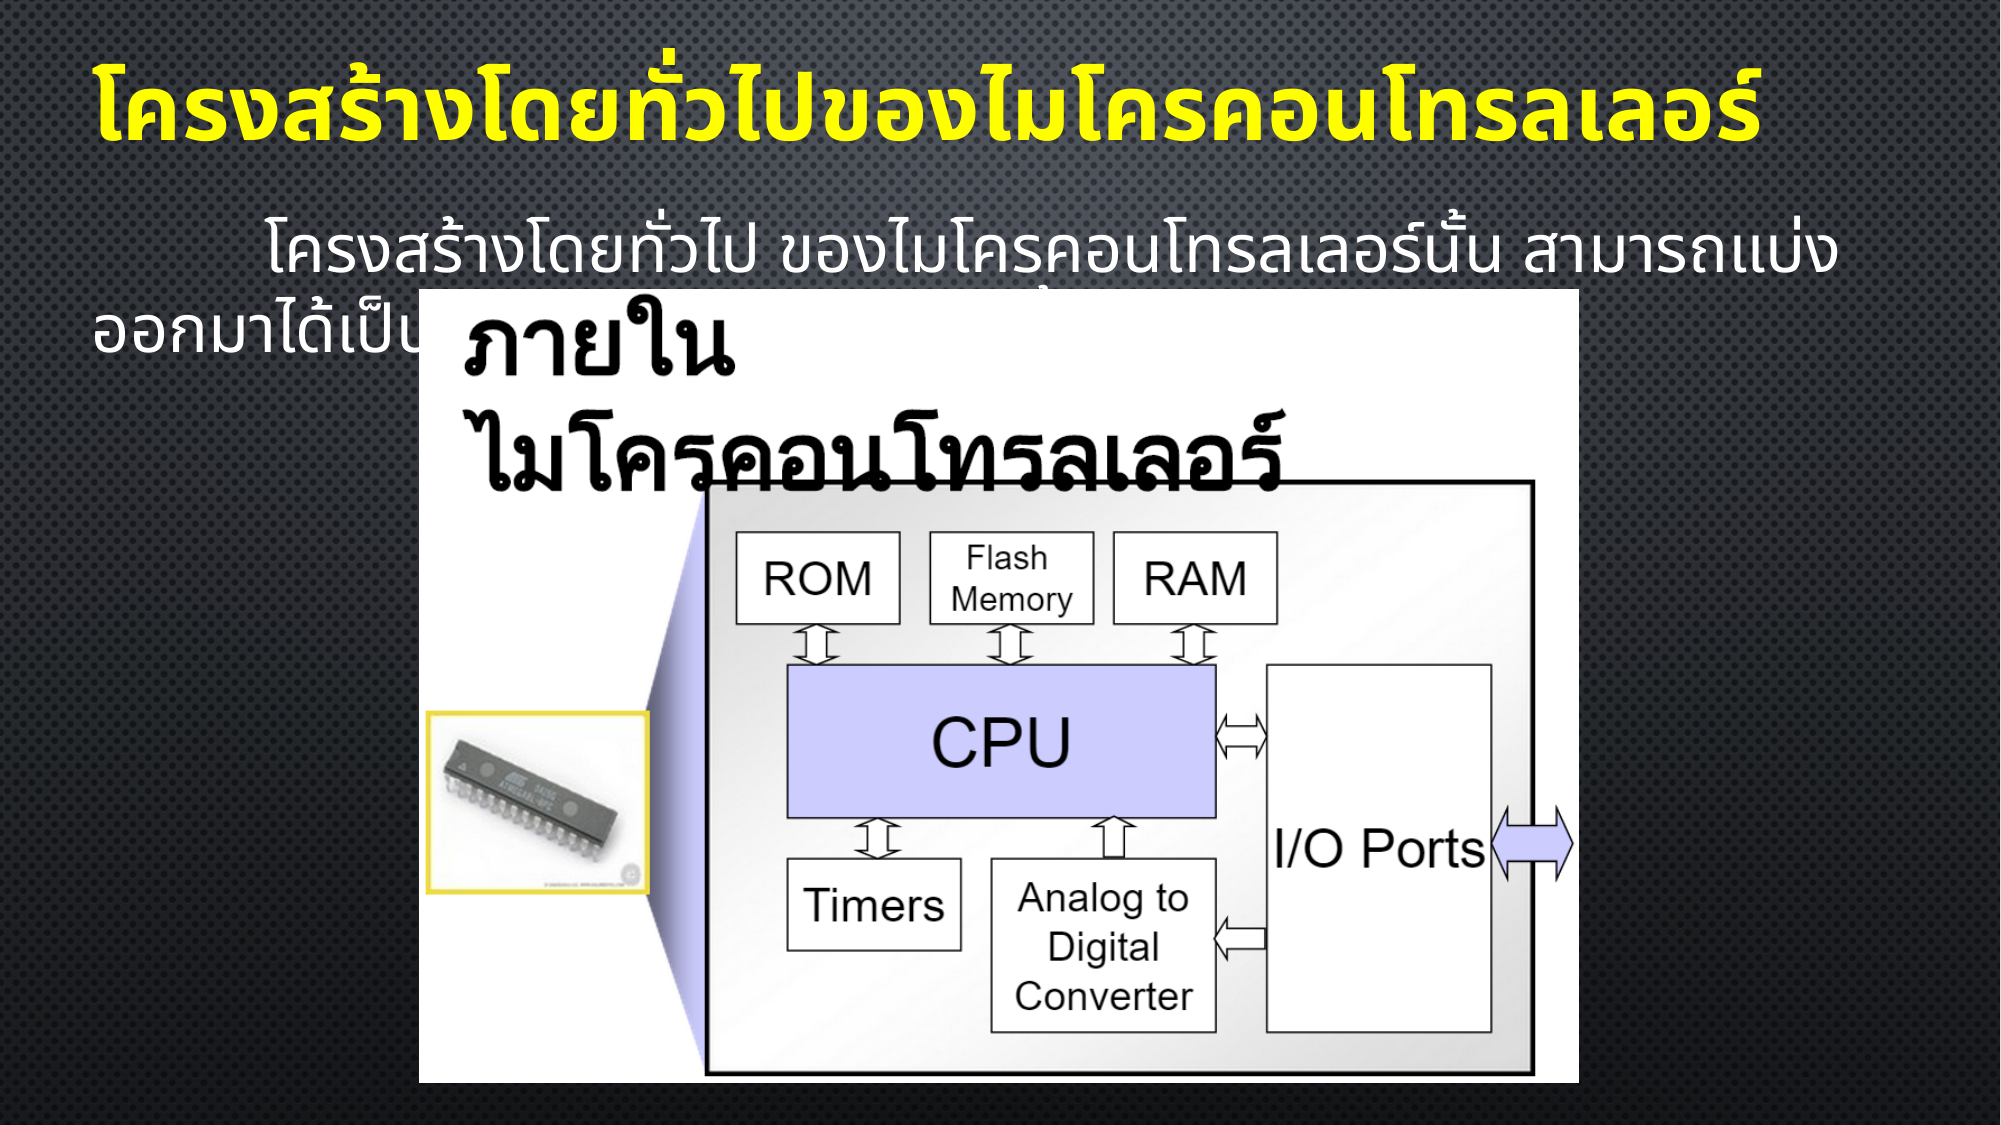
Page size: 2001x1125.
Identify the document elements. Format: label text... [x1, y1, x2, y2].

list โครงสร้างโดยทั่วไป ของไมโครคอนโทรลเลอร์นั้น สามารถแบ่งออกมาได้เป็น 5 ส่วนใหญ่ๆ ดังต่อไปนี้ [76, 198, 1921, 1083]
picture [418, 289, 1579, 1083]
title โครงสร้างโดยทั่วไปของไมโครคอนโทรลเลอร์ [76, 31, 1921, 177]
